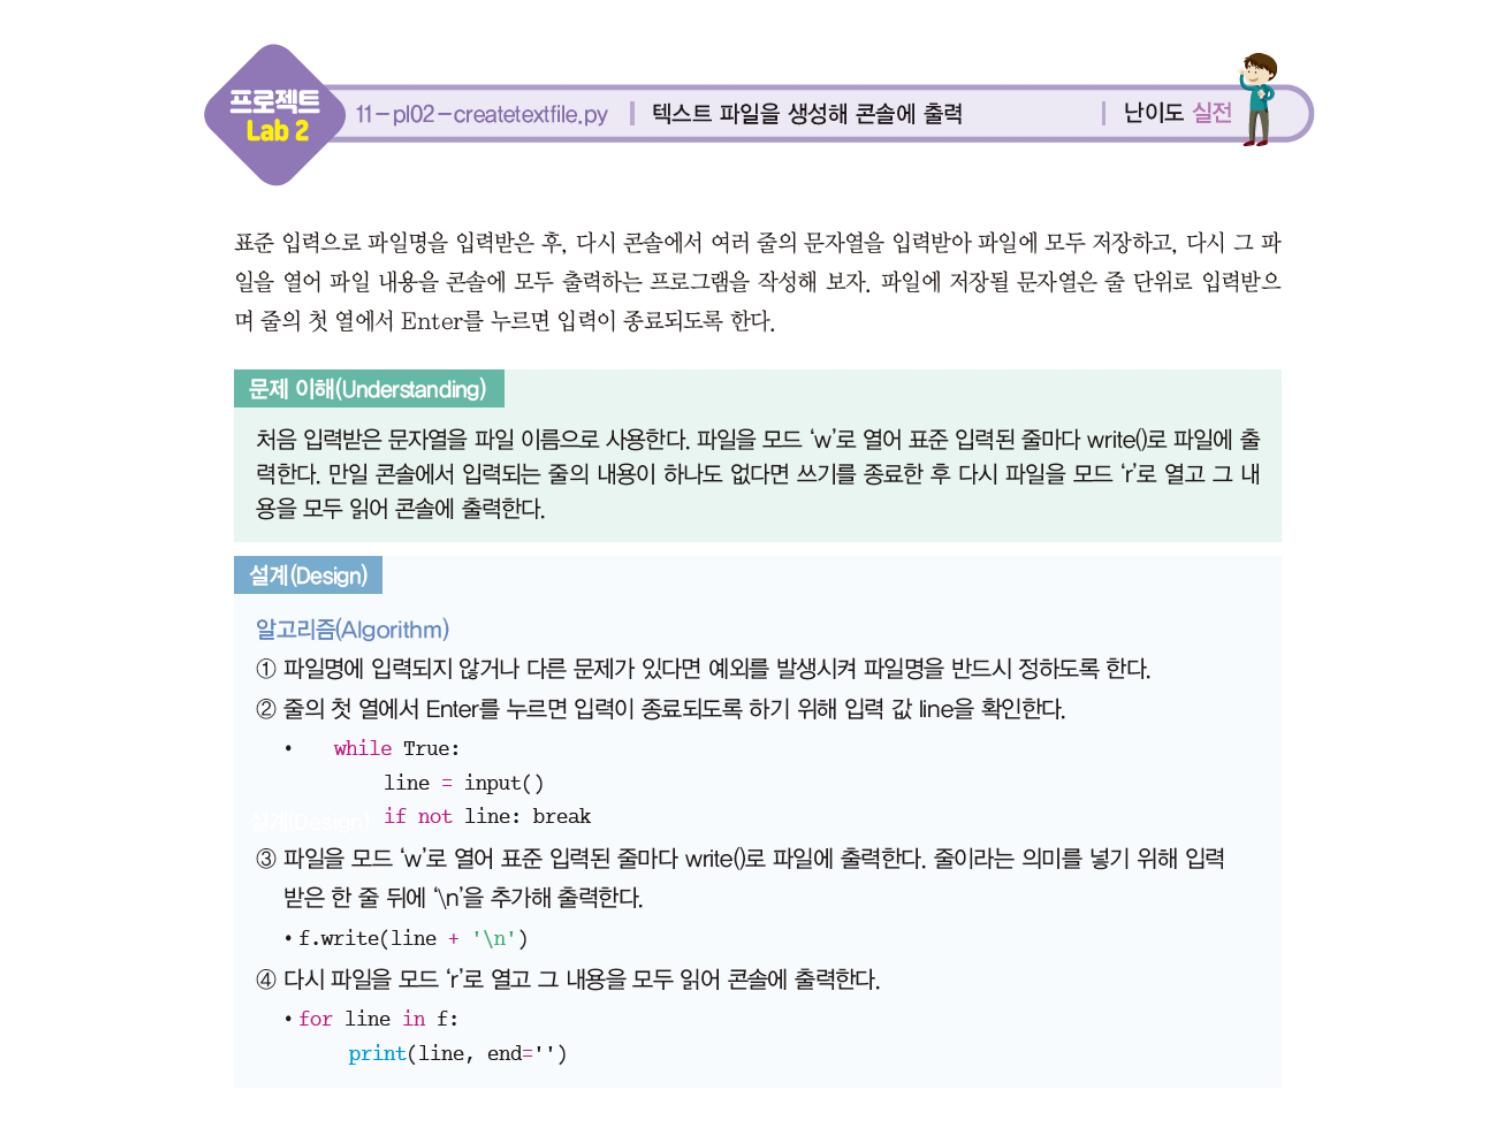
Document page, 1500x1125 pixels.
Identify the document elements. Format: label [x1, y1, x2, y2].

picture [188, 30, 1322, 1097]
